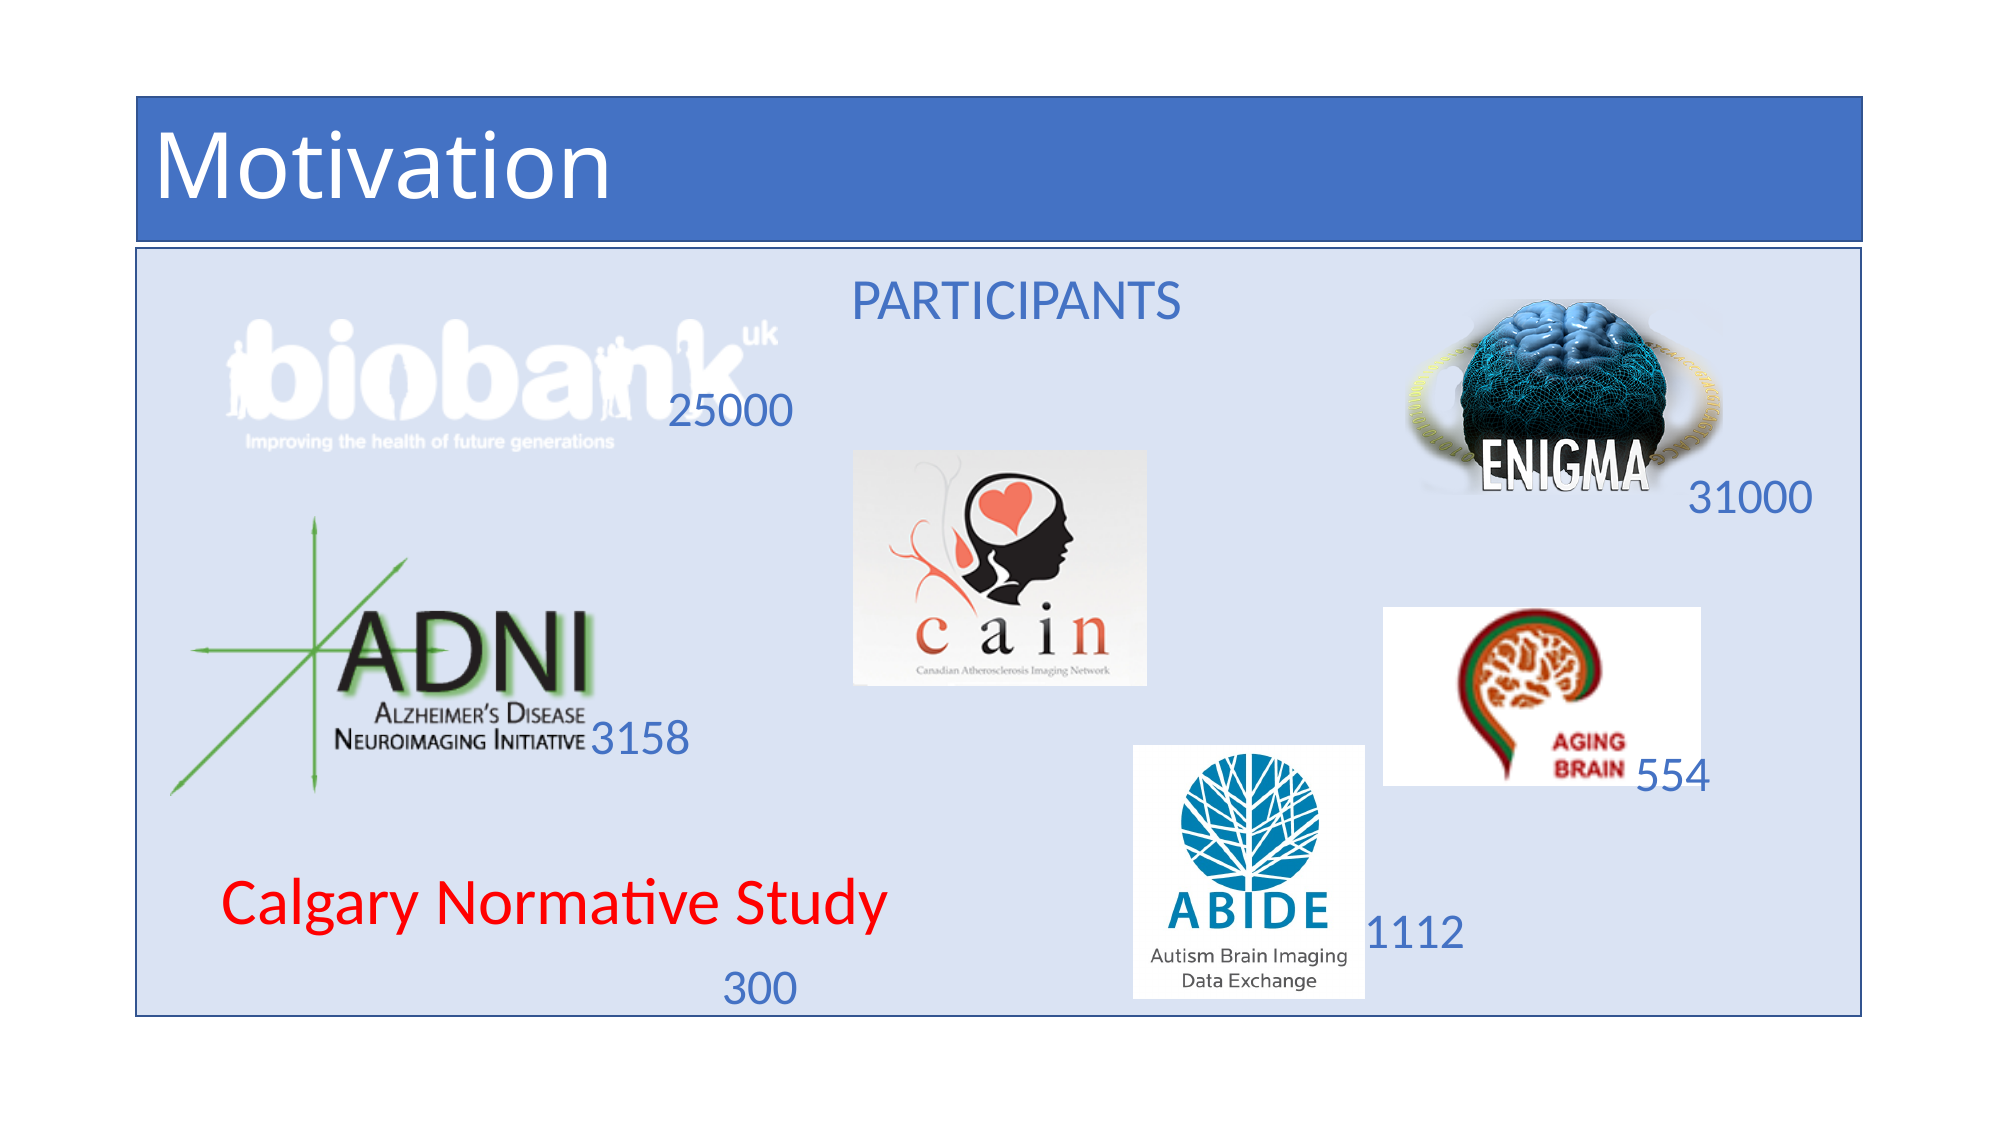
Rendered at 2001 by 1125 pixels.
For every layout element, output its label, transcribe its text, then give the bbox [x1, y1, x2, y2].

picture [205, 319, 778, 457]
picture [170, 516, 598, 796]
title Motivation [137, 97, 1863, 242]
picture [1405, 299, 1723, 495]
text_box 3158 [598, 696, 706, 772]
text_box 300 [707, 946, 813, 1022]
text_box 25000 [778, 369, 847, 444]
text_box 31000 [1672, 456, 1829, 532]
text_box PARTICIPANTS [836, 253, 1198, 339]
picture [1133, 745, 1365, 999]
text_box 1112 [1365, 891, 1516, 967]
text_box Calgary Normative Study [206, 850, 905, 946]
picture [1383, 607, 1701, 786]
text_box 554 [1619, 734, 1726, 810]
picture [853, 450, 1147, 686]
